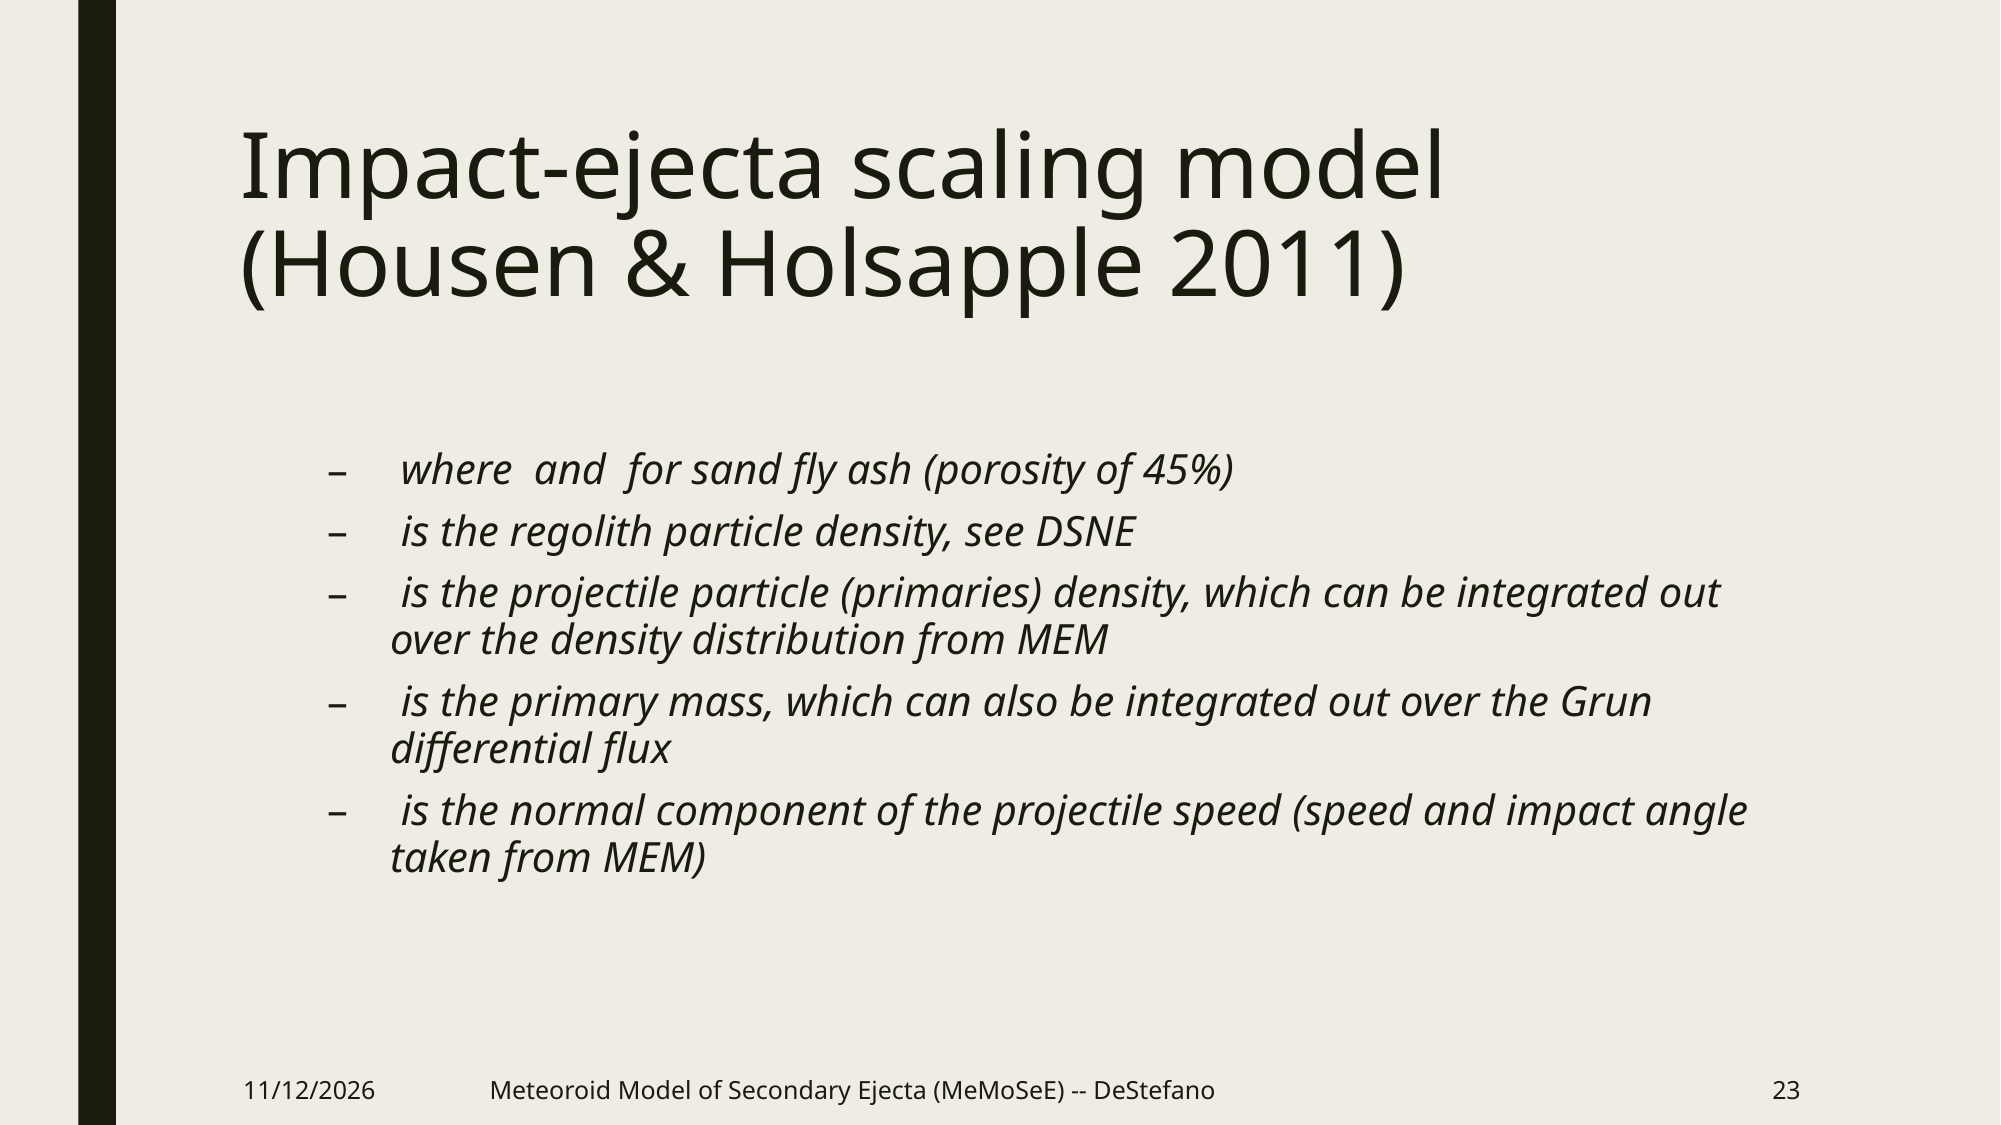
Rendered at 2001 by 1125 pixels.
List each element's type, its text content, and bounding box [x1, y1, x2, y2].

slide_number 23 [1553, 1058, 1816, 1125]
footer Meteoroid Model of Secondary Ejecta (MeMoSeE) -- DeStefano [474, 1058, 1505, 1125]
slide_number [228, 1058, 426, 1125]
title Impact-ejecta scaling model (Housen & Holsapple 2011) [225, 112, 1800, 357]
